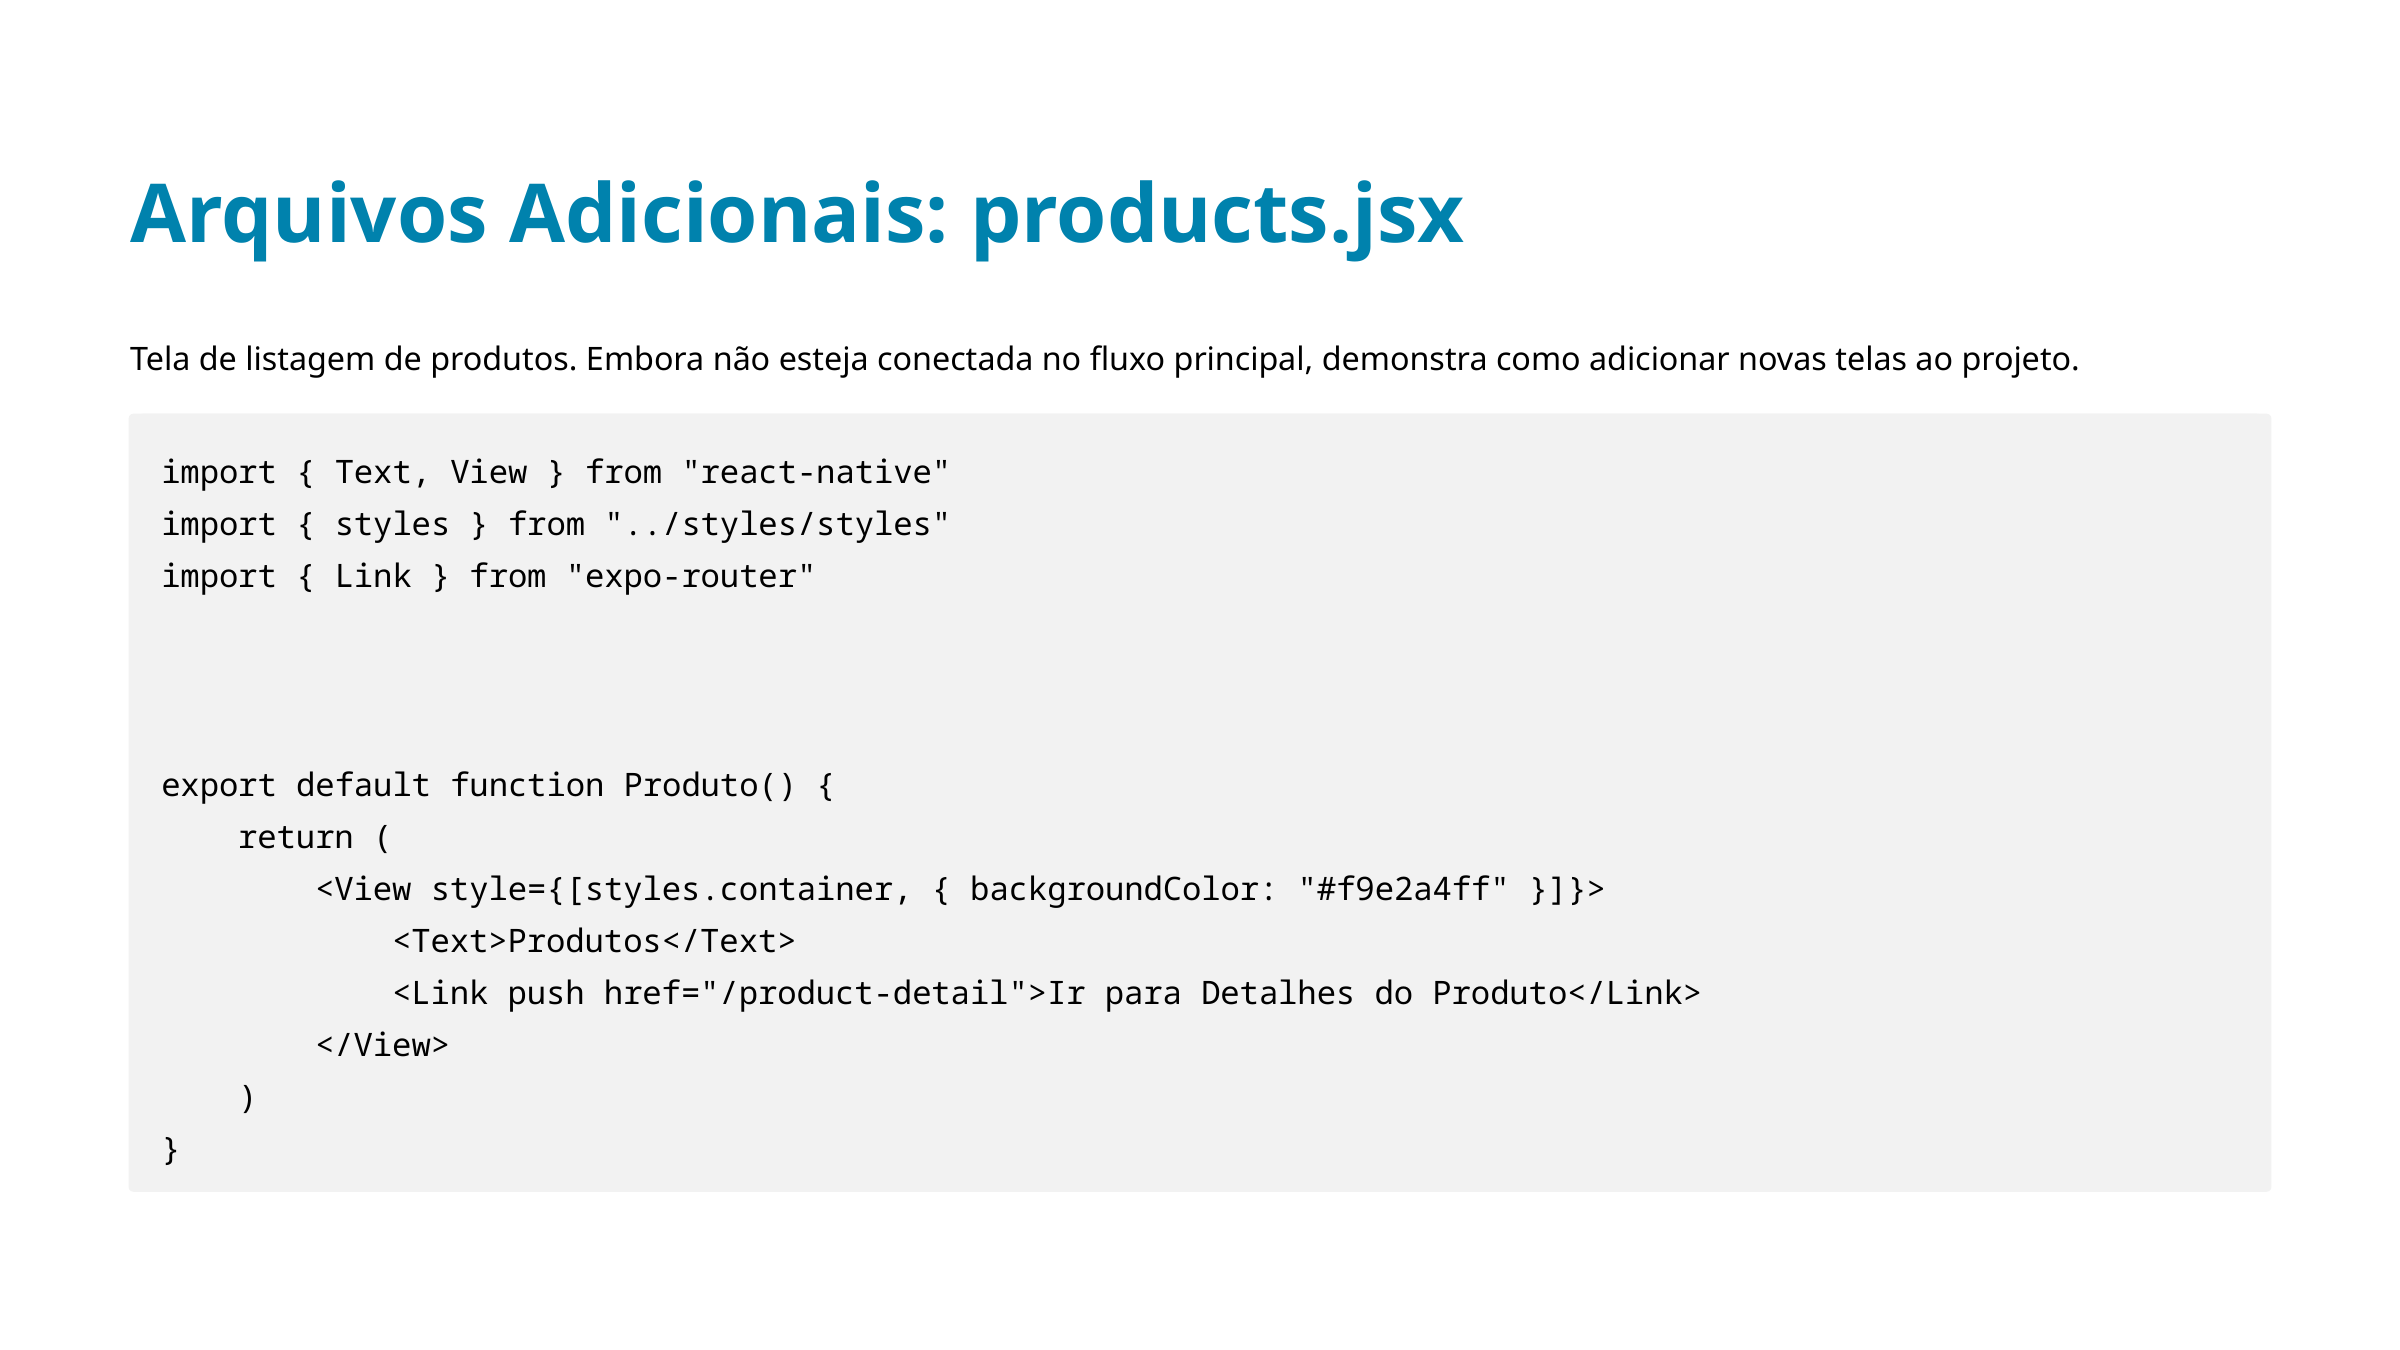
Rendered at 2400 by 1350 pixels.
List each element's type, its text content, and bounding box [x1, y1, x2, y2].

text_box [128, 413, 2272, 1192]
text_box import { Text, View } from "react-native" import { styles } from "../styles/styles" import { Link } from "expo-router" export default function Produto() { return ( <View style={[styles.container, { backgroundColor: "#f9e2a4ff" }]}> <Text>Produtos</Text> <Link push href="/product-detail">Ir para Detalhes do Produto</Link> </View> ) } [161, 438, 2239, 1168]
text_box Tela de listagem de produtos. Embora não esteja conectada no fluxo principal, demonstra como adicionar novas telas ao projeto. [130, 324, 2270, 377]
text_box Arquivos Adicionais: products.jsx [130, 158, 1406, 260]
